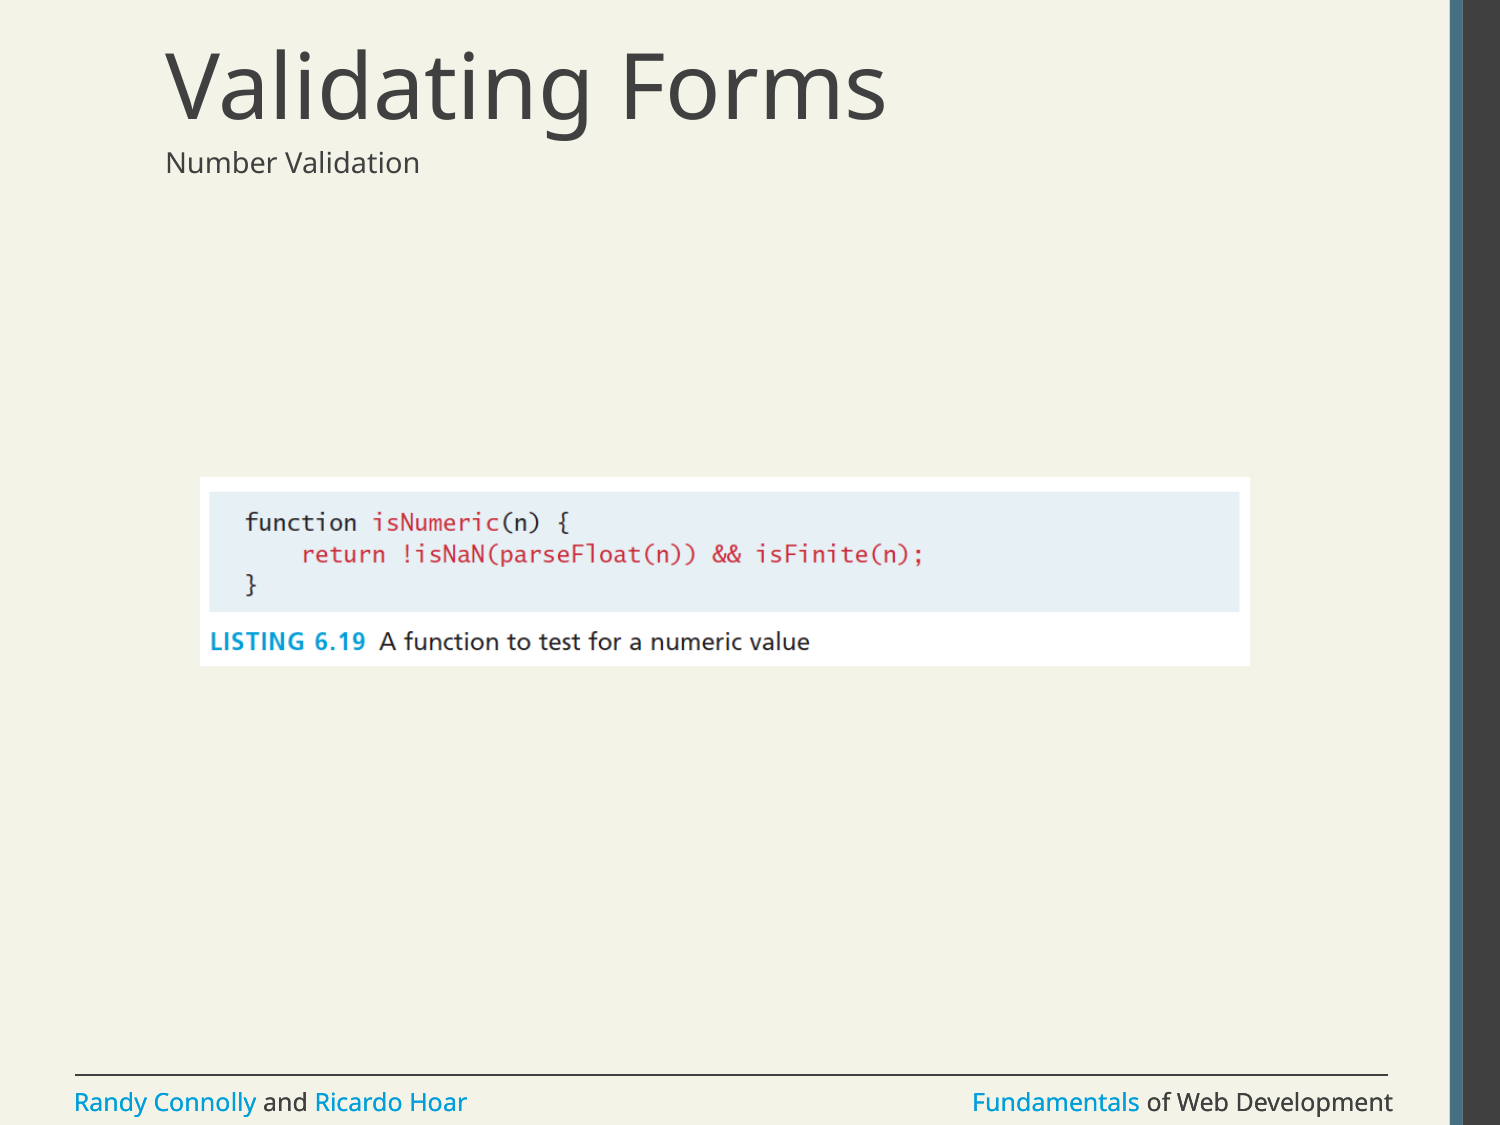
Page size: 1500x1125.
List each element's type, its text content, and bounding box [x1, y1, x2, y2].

title Validating Forms [150, 20, 1425, 188]
list Number Validation [150, 137, 1200, 188]
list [199, 199, 1251, 943]
